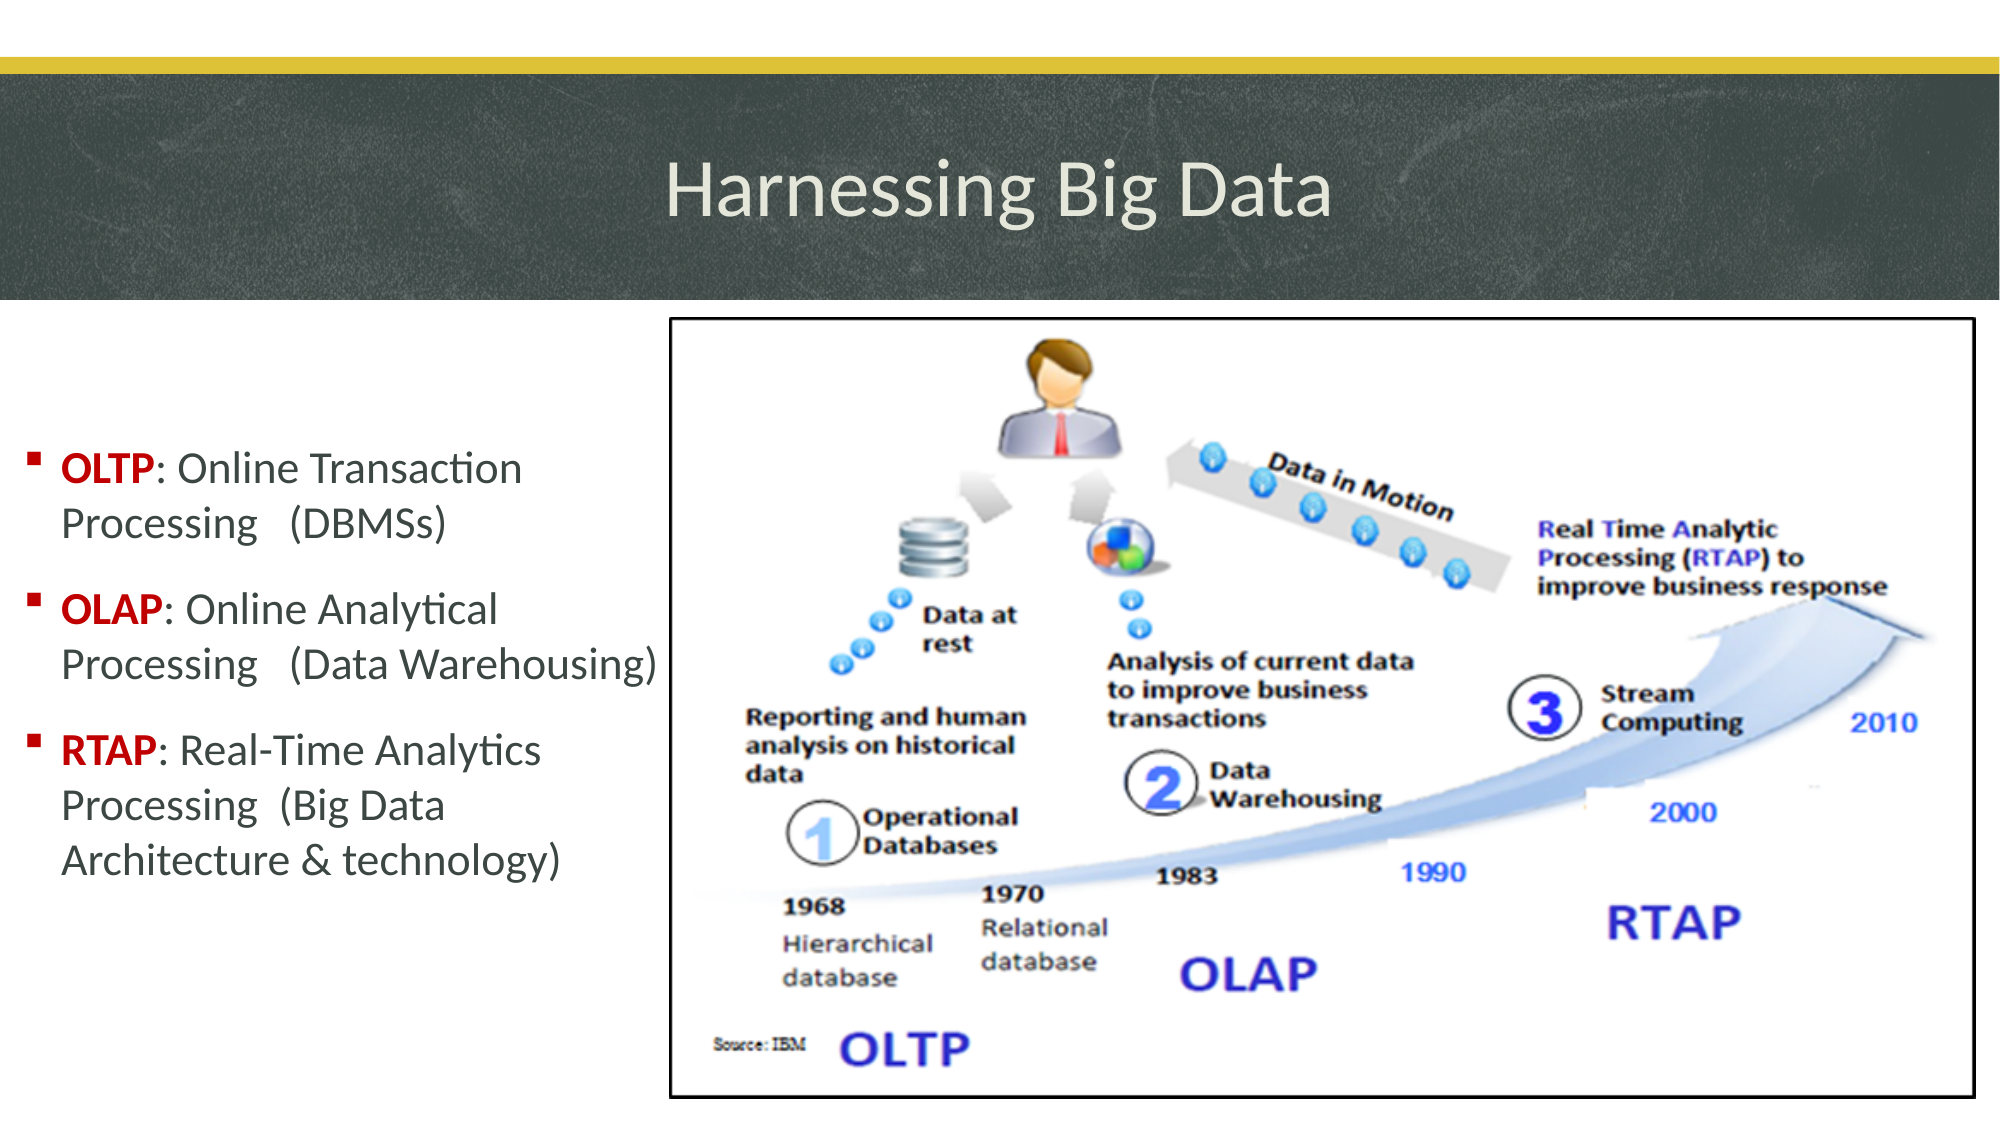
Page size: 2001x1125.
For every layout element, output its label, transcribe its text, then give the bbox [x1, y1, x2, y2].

title Harnessing Big Data [210, 76, 1790, 300]
picture [0, 74, 2000, 300]
picture [669, 317, 1976, 1099]
list OLTP: Online Transaction Processing (DBMSs) OLAP: Online Analytical Processing (Data Warehousing) RTAP: Real-Time Analytics Processing (Big Data Architecture & technology) [8, 429, 669, 1066]
